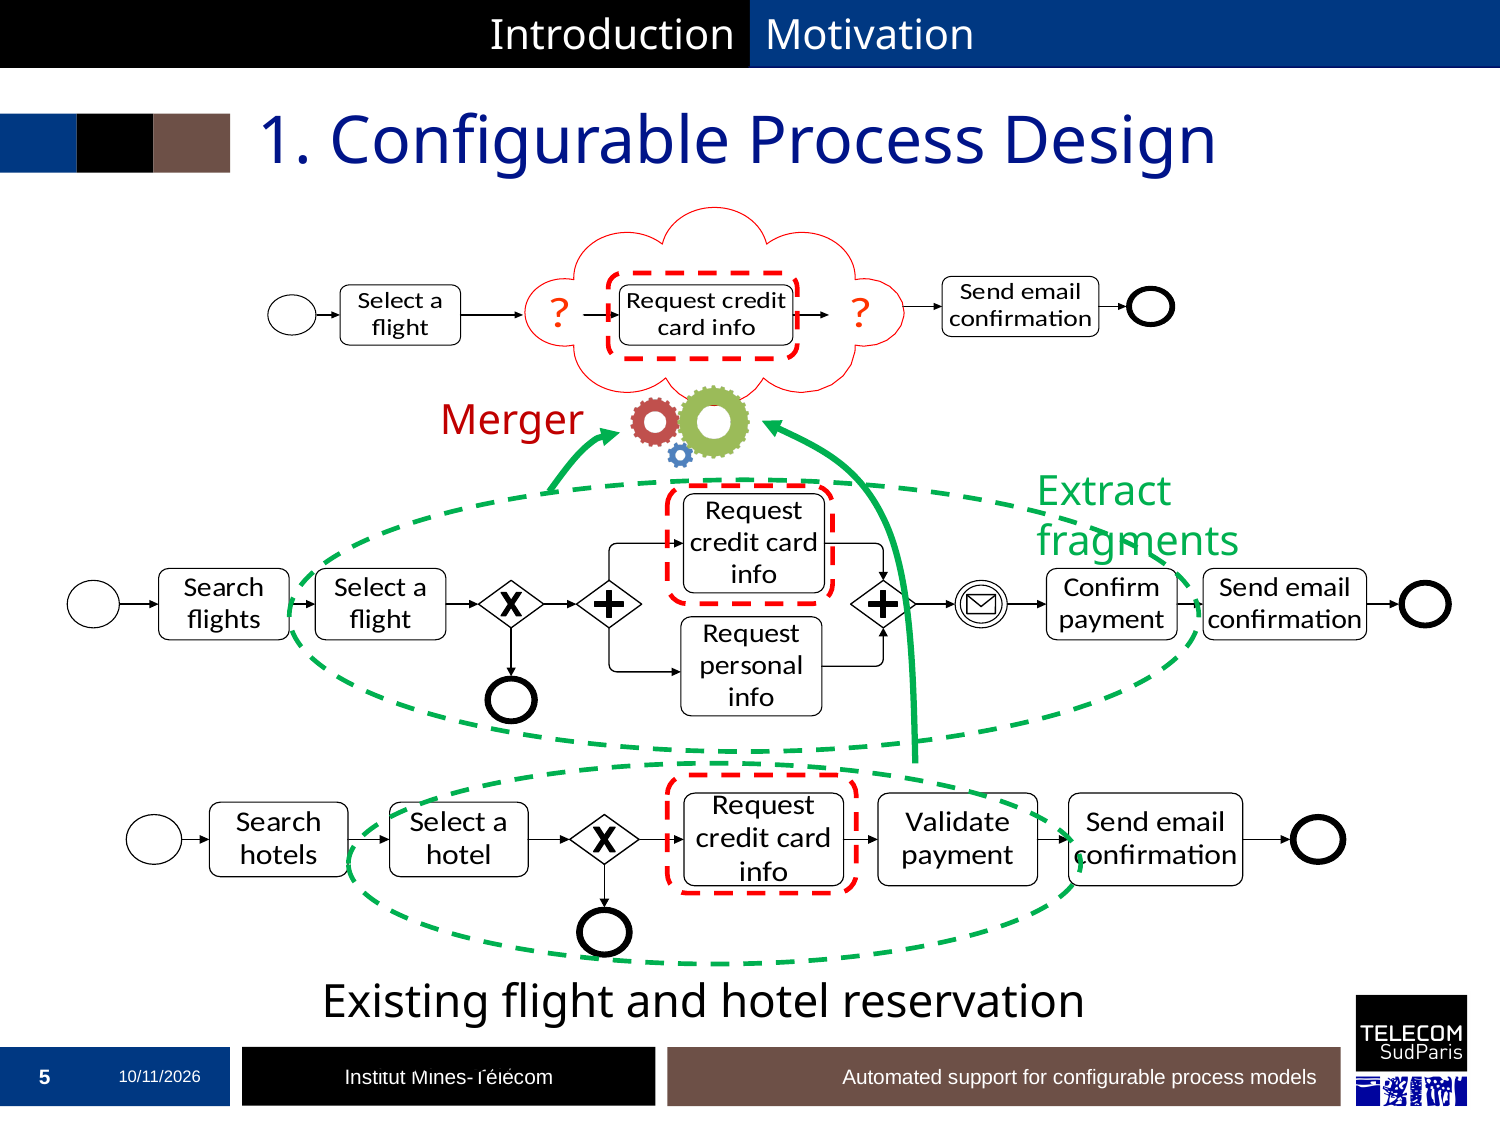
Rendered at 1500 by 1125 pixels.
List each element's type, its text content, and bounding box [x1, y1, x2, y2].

footer Automated support for configurable process models [667, 1046, 1341, 1106]
picture [1352, 991, 1471, 1110]
text_box Extract fragments [1021, 456, 1388, 489]
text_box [123, 786, 1347, 982]
text_box Existing flight and hotel reservation processes [306, 990, 1217, 1089]
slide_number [89, 1046, 232, 1106]
text_box [550, 465, 582, 489]
text_box Introduction [0, 0, 748, 68]
text_box [486, 761, 950, 785]
title 1. Configurable Process Design [242, 90, 1425, 185]
picture [630, 385, 751, 469]
slide_number 5 [1, 1046, 89, 1106]
text_box Motivation [748, 0, 1500, 68]
text_box [781, 465, 862, 484]
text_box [64, 491, 1453, 752]
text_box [265, 205, 1176, 457]
text_box [568, 477, 909, 489]
